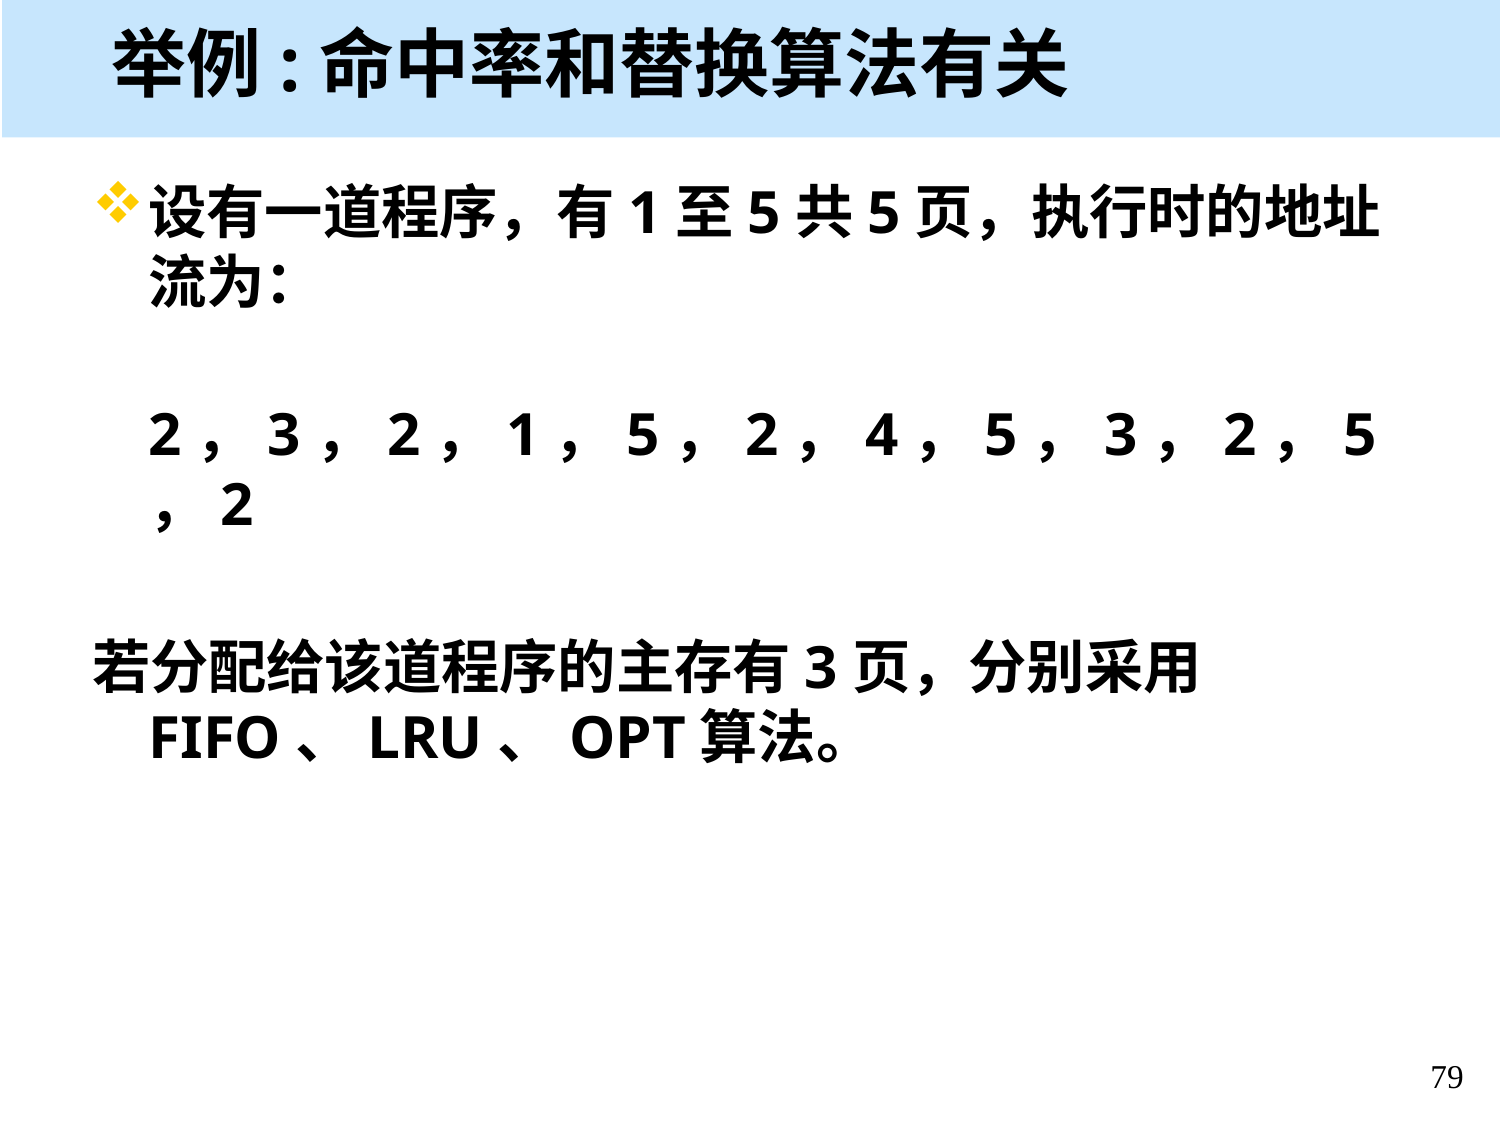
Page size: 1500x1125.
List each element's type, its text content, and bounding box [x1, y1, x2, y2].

list 设有一道程序，有1至5共5页，执行时的地址流为： 2，3，2，1，5，2，4，5，3，2，5，2 若分配给该道程序的主存有3页，分别采用FIFO、LRU、OPT算法。 [76, 167, 1428, 981]
title 举例:命中率和替换算法有关 [96, 11, 1385, 112]
